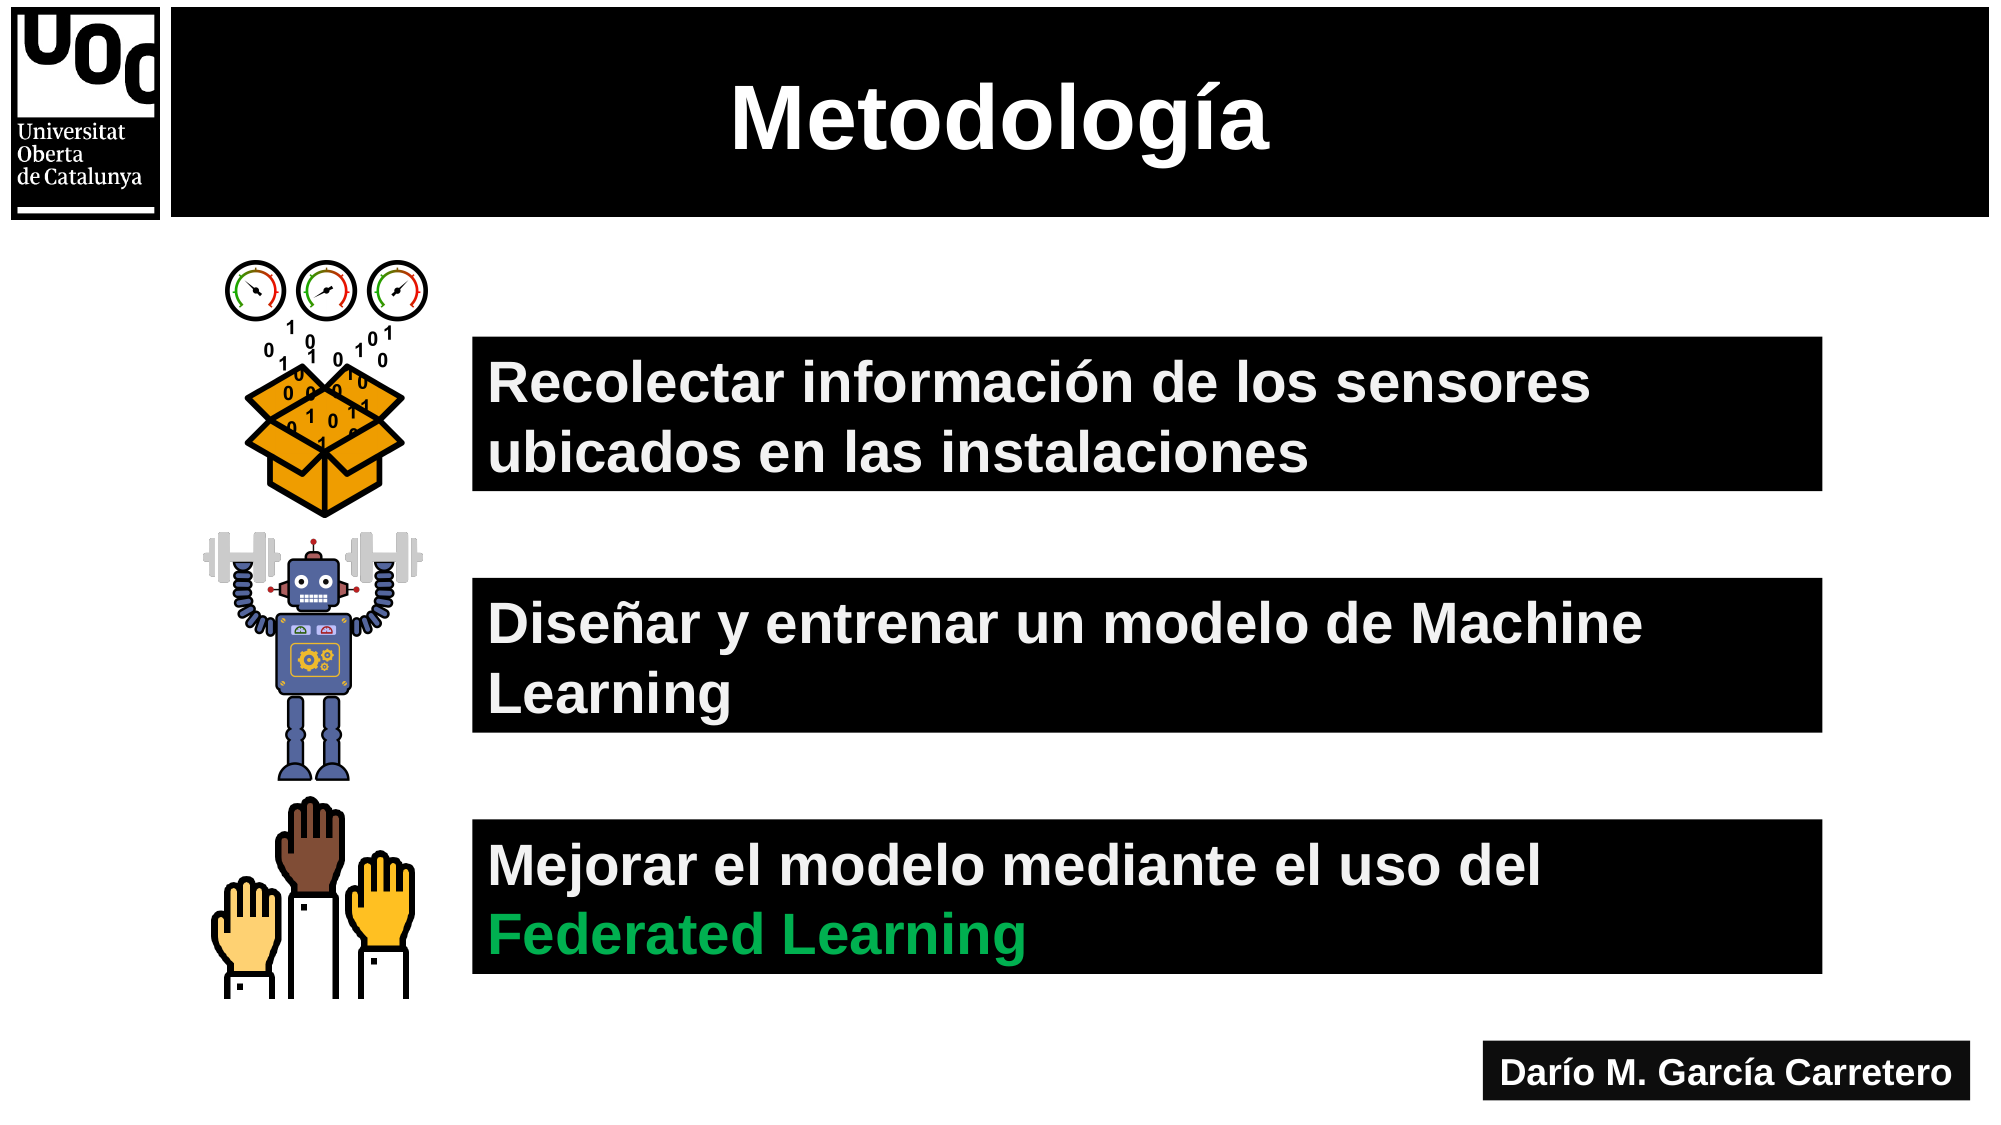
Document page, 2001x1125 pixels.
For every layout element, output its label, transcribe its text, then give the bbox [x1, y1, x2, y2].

text_box Metodología [160, 50, 1908, 176]
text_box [203, 532, 1823, 781]
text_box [224, 260, 1823, 518]
text_box Darío M. García Carretero [1482, 1040, 1971, 1101]
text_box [211, 796, 1823, 999]
picture [11, 7, 160, 220]
text_box [171, 7, 1989, 217]
